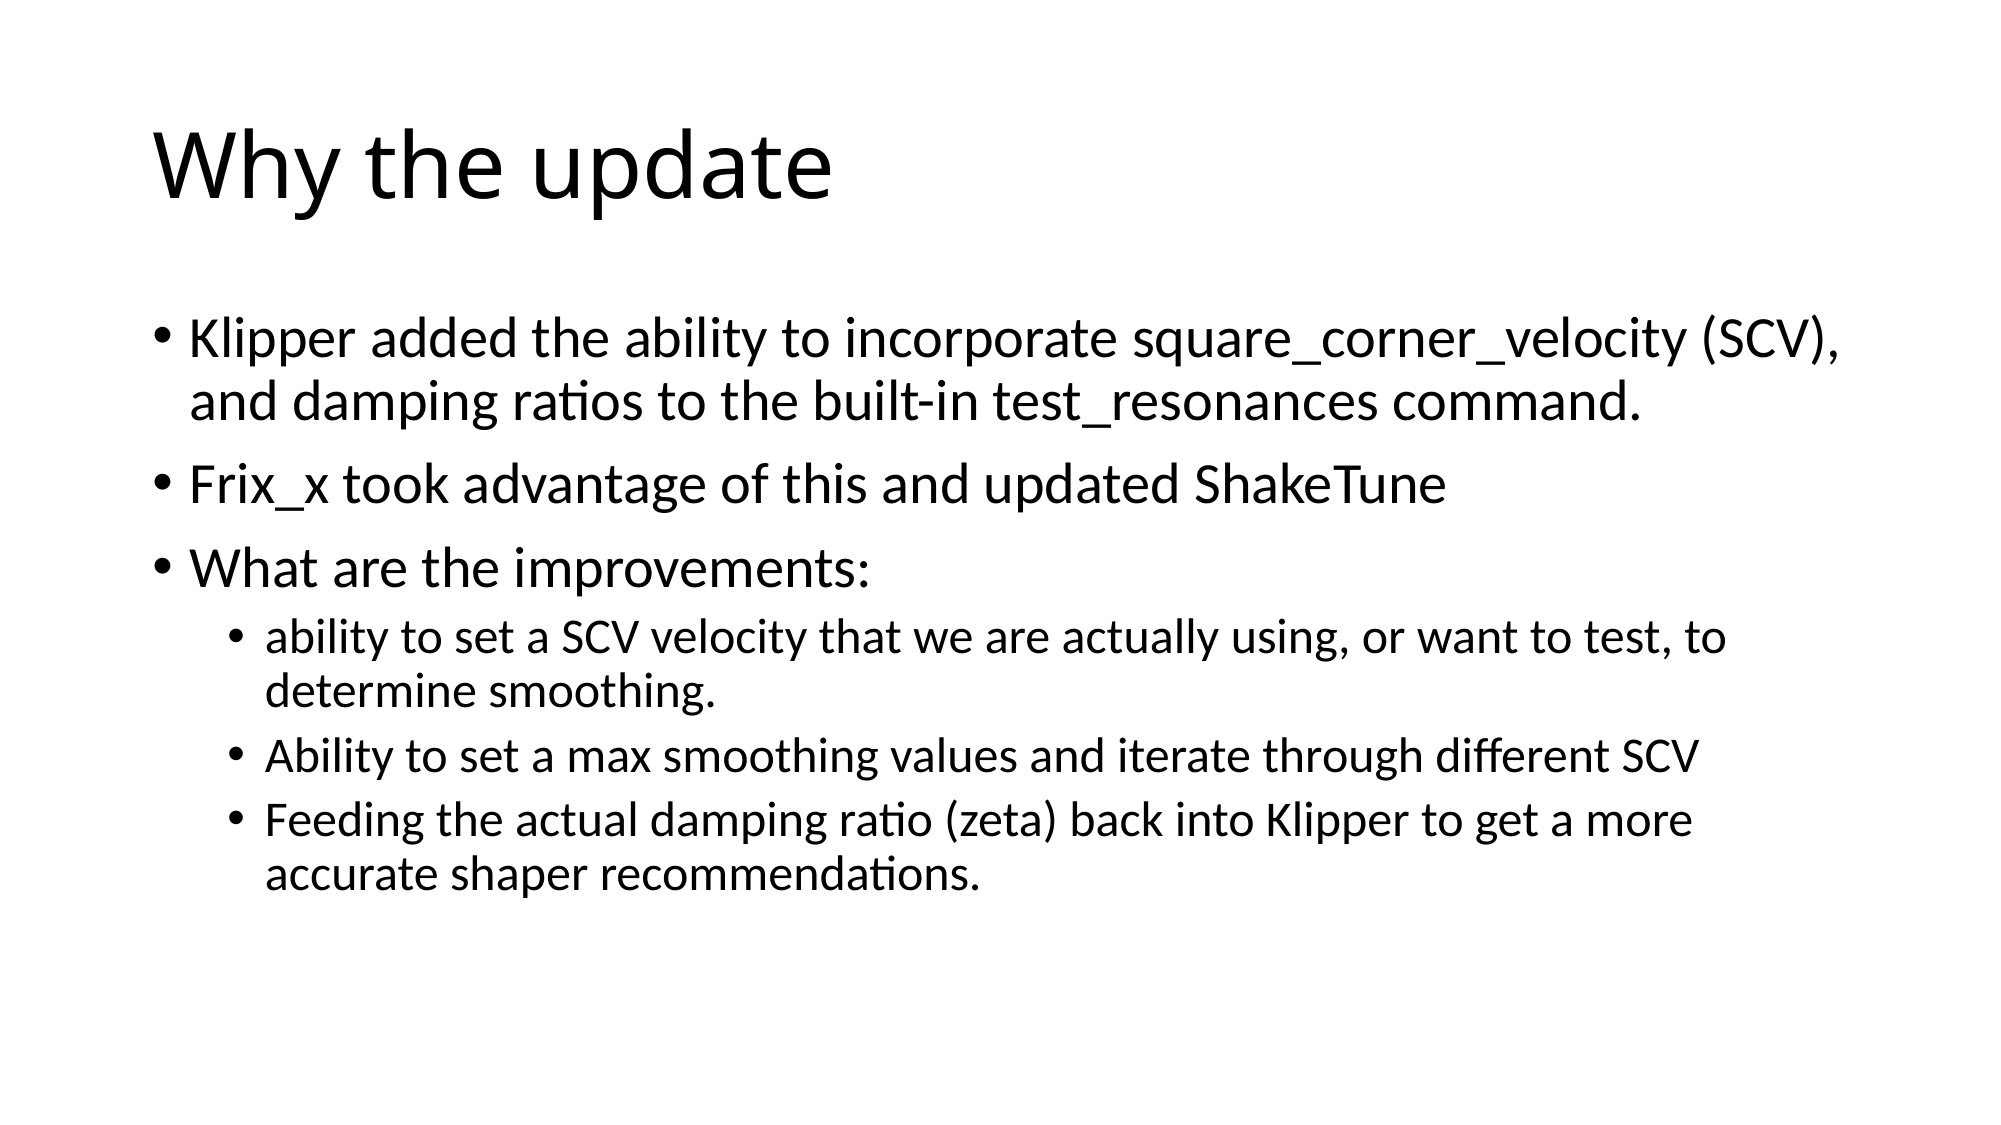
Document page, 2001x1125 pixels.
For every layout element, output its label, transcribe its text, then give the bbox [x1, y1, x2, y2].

title Why the update [137, 59, 1863, 278]
list Klipper added the ability to incorporate square_corner_velocity (SCV), and damping ratios to the built-in test_resonances command. Frix_x took advantage of this and updated ShakeTune What are the improvements: ability to set a SCV velocity that we are actually using, or want to test, to determine smoothing. Ability to set a max smoothing values and iterate through different SCV Feeding the actual damping ratio (zeta) back into Klipper to get a more accurate shaper recommendations. [137, 299, 1863, 1014]
